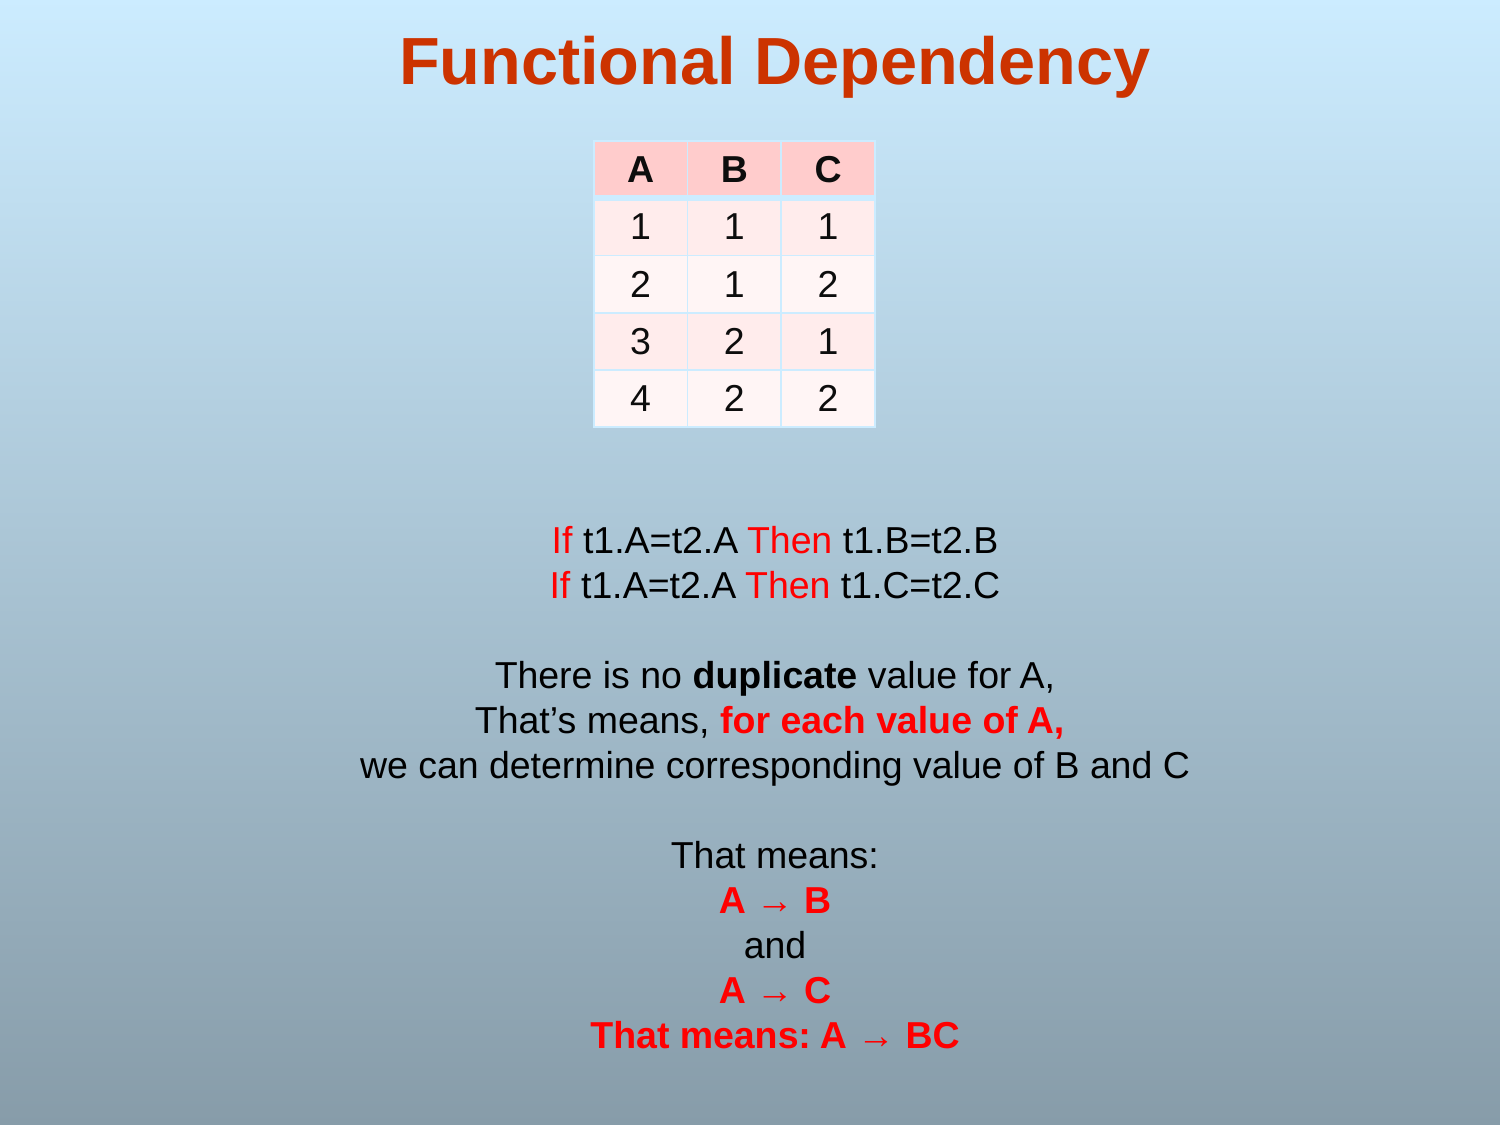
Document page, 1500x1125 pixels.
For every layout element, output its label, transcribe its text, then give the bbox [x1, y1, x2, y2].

table_cell 2 [688, 314, 780, 369]
table_cell 1 [782, 314, 874, 369]
table_cell 2 [688, 371, 780, 426]
table_cell 2 [595, 256, 687, 312]
table_header C [782, 142, 874, 195]
table_cell 2 [782, 371, 874, 426]
table_header A [595, 142, 687, 195]
table_cell 1 [688, 256, 780, 312]
table_header B [688, 142, 780, 195]
table_cell 2 [782, 256, 874, 312]
table_cell 1 [595, 201, 687, 255]
table_cell 1 [688, 201, 780, 255]
text_box If t1.A=t2.A Then t1.B=t2.B If t1.A=t2.A Then t1.C=t2.C There is no duplicate value for A, That’s means, for each value of A, we can determine corresponding value of B and C That means: A → B and A → C That means: A → BC [338, 508, 1212, 1108]
table_cell 1 [782, 201, 874, 255]
table_cell 4 [595, 371, 687, 426]
title Functional Dependency [137, 0, 1413, 106]
table_cell 3 [595, 314, 687, 369]
